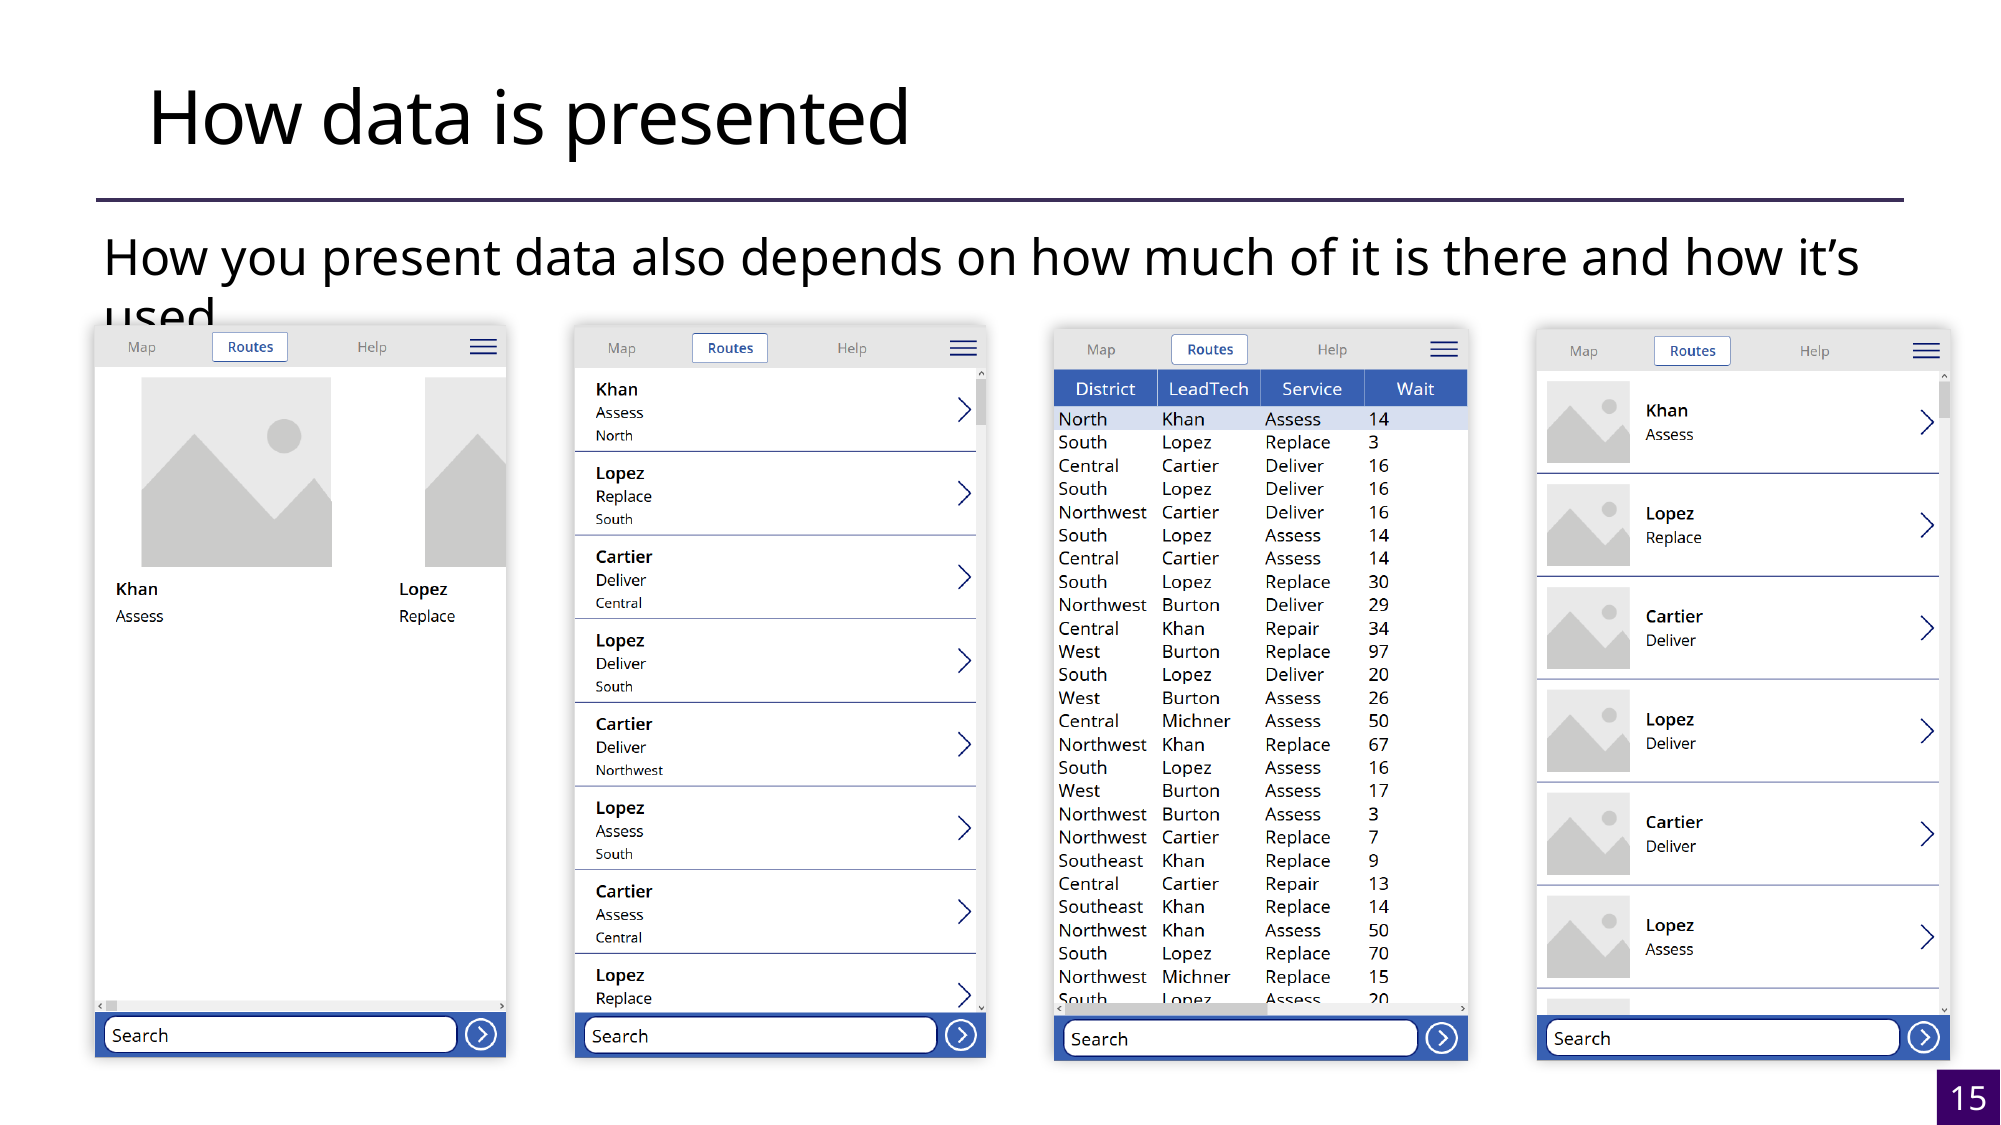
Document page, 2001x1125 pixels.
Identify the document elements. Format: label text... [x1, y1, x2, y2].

picture [1053, 329, 1469, 1062]
picture [93, 325, 506, 1058]
list How you present data also depends on how much of it is there and how it’s used. [103, 225, 1938, 347]
text_box 15 [1936, 1076, 2000, 1117]
picture [574, 325, 986, 1058]
text_box [1936, 1069, 2000, 1076]
text_box [1936, 1117, 2000, 1125]
picture [1536, 329, 1951, 1062]
title How data is presented [147, 69, 1955, 161]
